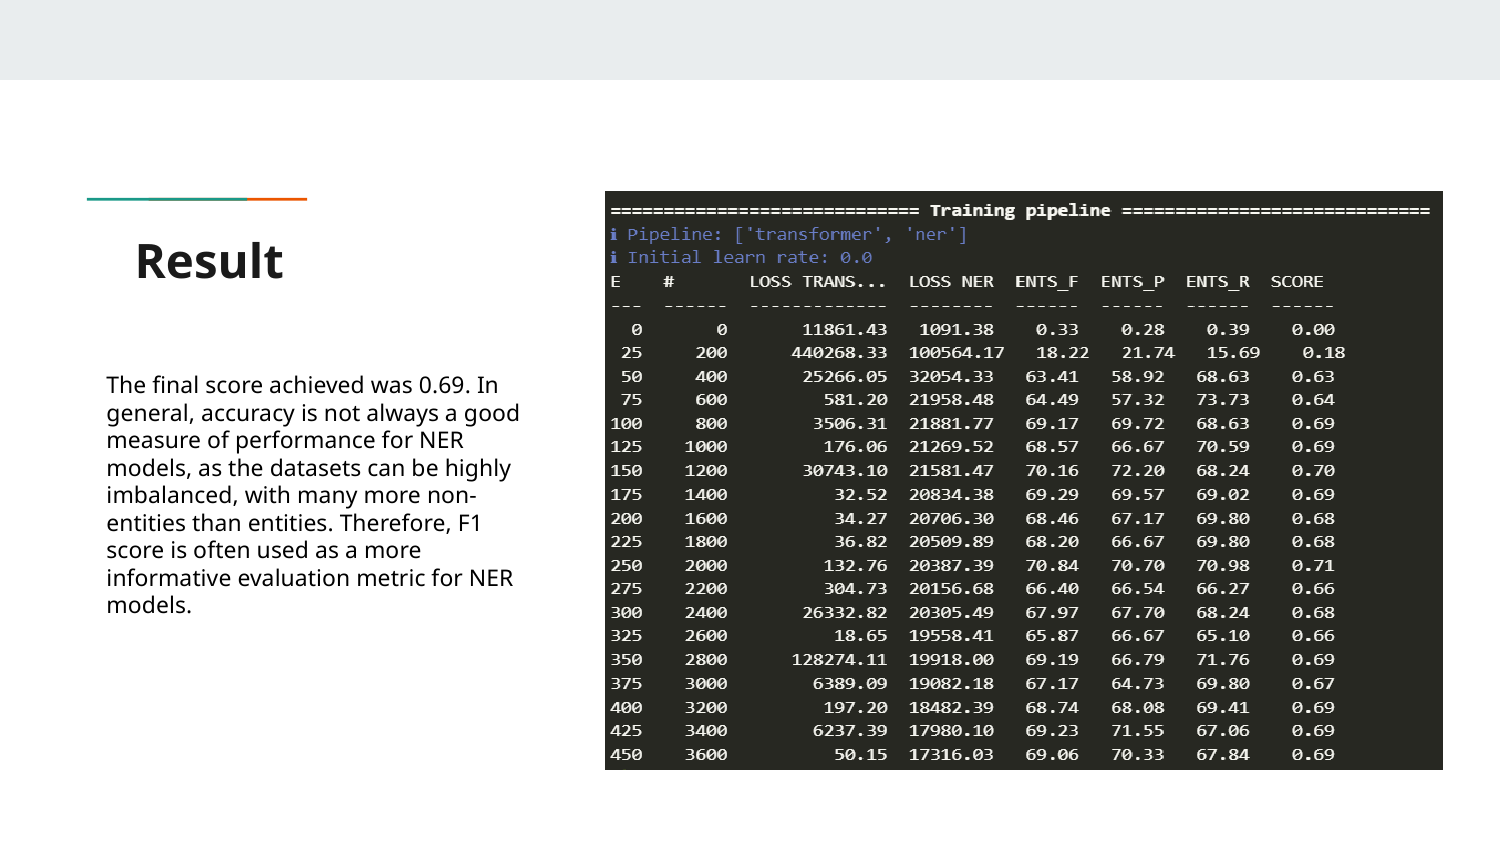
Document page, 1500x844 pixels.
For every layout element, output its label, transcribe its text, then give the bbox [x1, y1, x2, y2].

text_box The final score achieved was 0.69. In general, accuracy is not always a good measure of performance for NER models, as the datasets can be highly imbalanced, with many more non-entities than entities. Therefore, F1 score is often used as a more informative evaluation metric for NER models. [91, 355, 553, 661]
title Result [119, 216, 600, 305]
picture [605, 190, 1443, 770]
